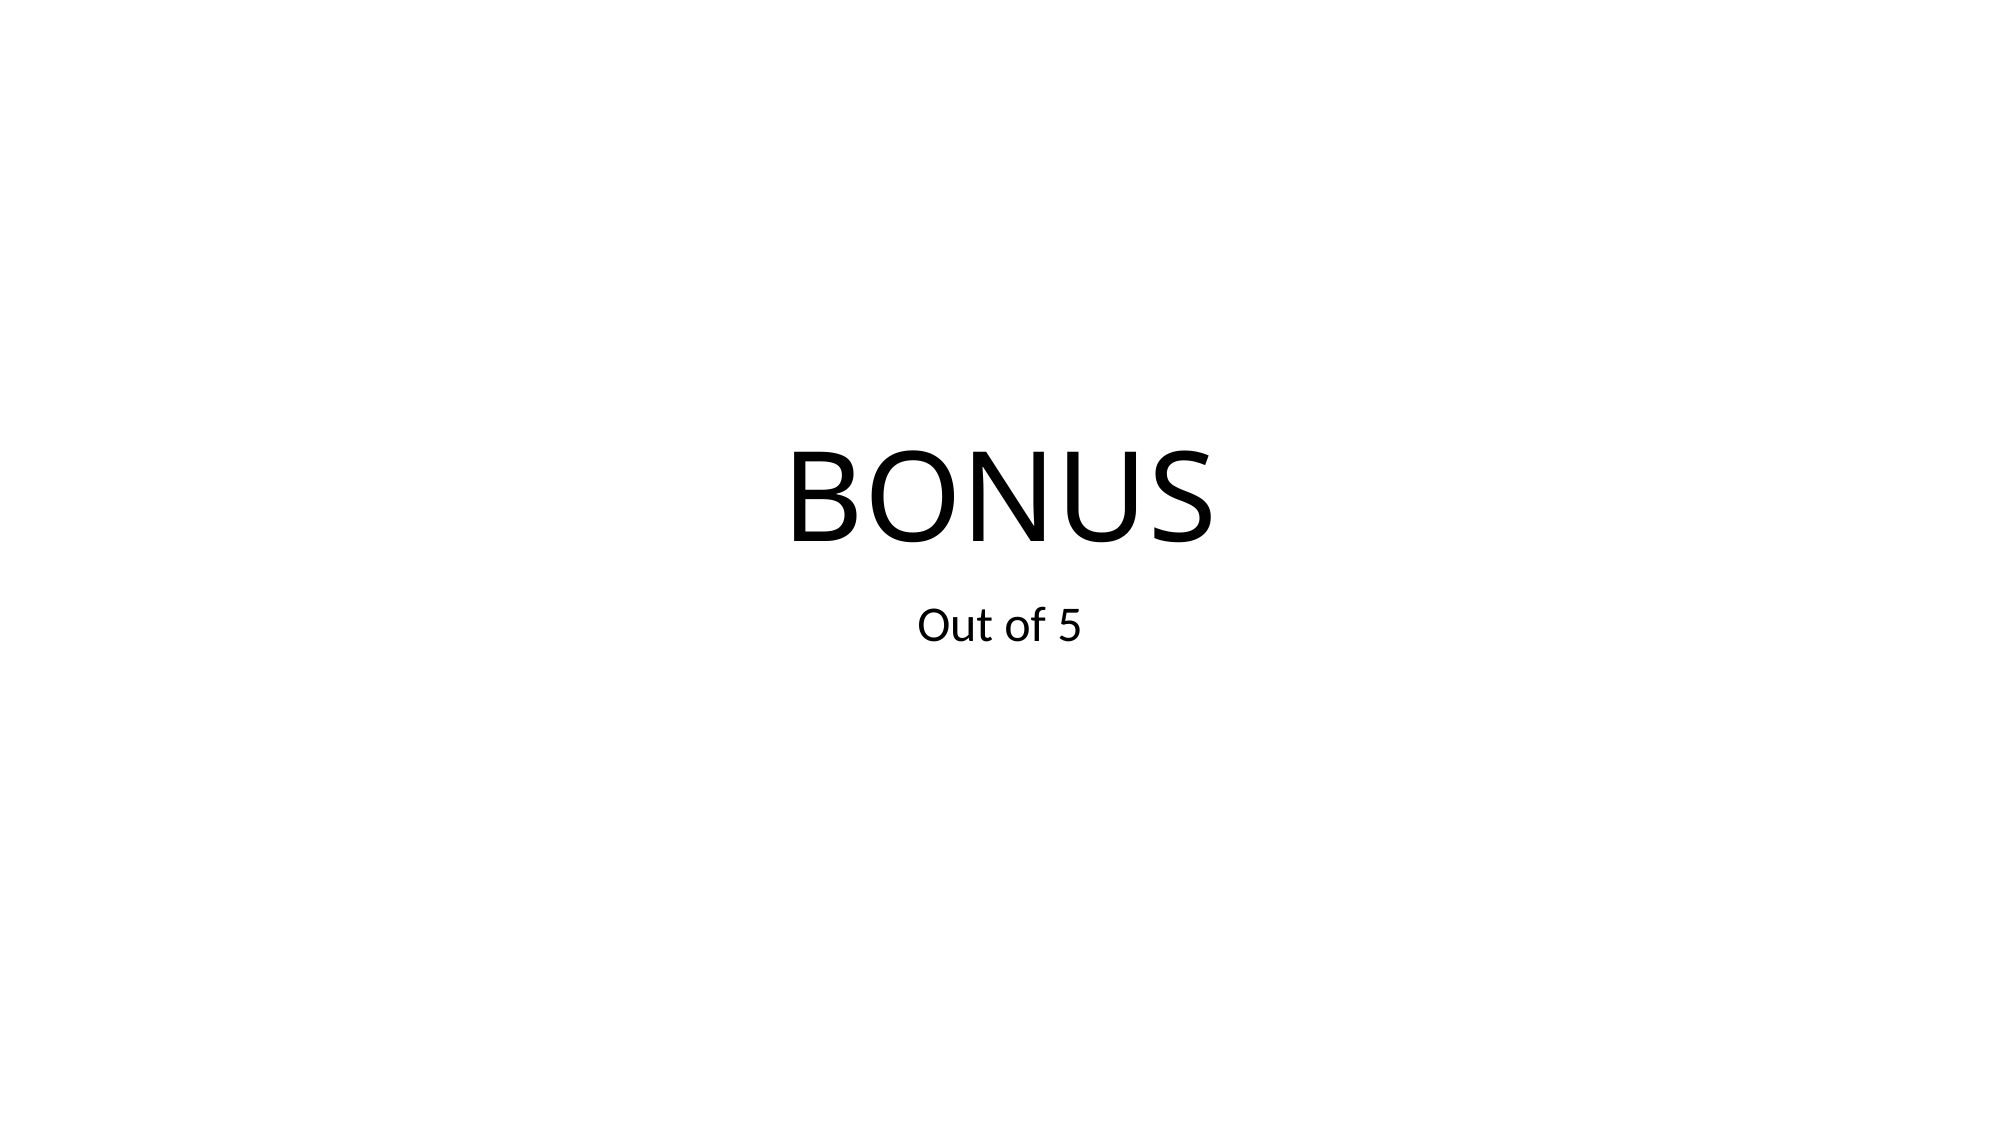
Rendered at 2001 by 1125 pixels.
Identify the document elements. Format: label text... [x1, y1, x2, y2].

title BONUS [0, 184, 2000, 576]
subtitle Out of 5 [249, 590, 1750, 863]
